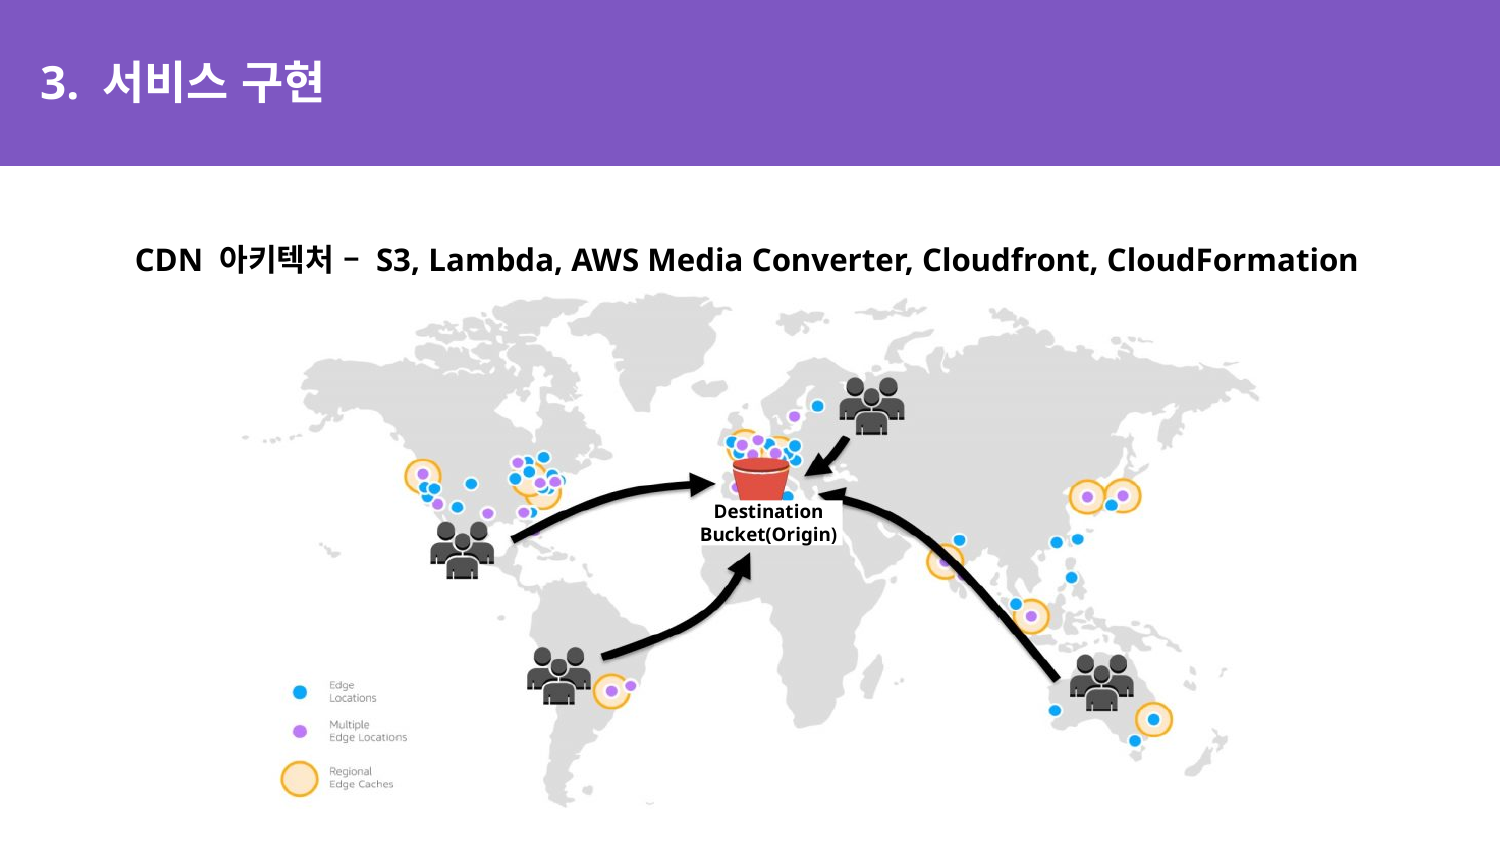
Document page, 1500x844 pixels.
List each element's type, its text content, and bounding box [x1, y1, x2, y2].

title 3. 서비스 구현 [25, 38, 1423, 141]
picture [230, 287, 1274, 809]
text_box [0, 0, 1500, 166]
text_box CDN 아키텍처 – S3, Lambda, AWS Media Converter, Cloudfront, CloudFormation [119, 206, 1442, 293]
